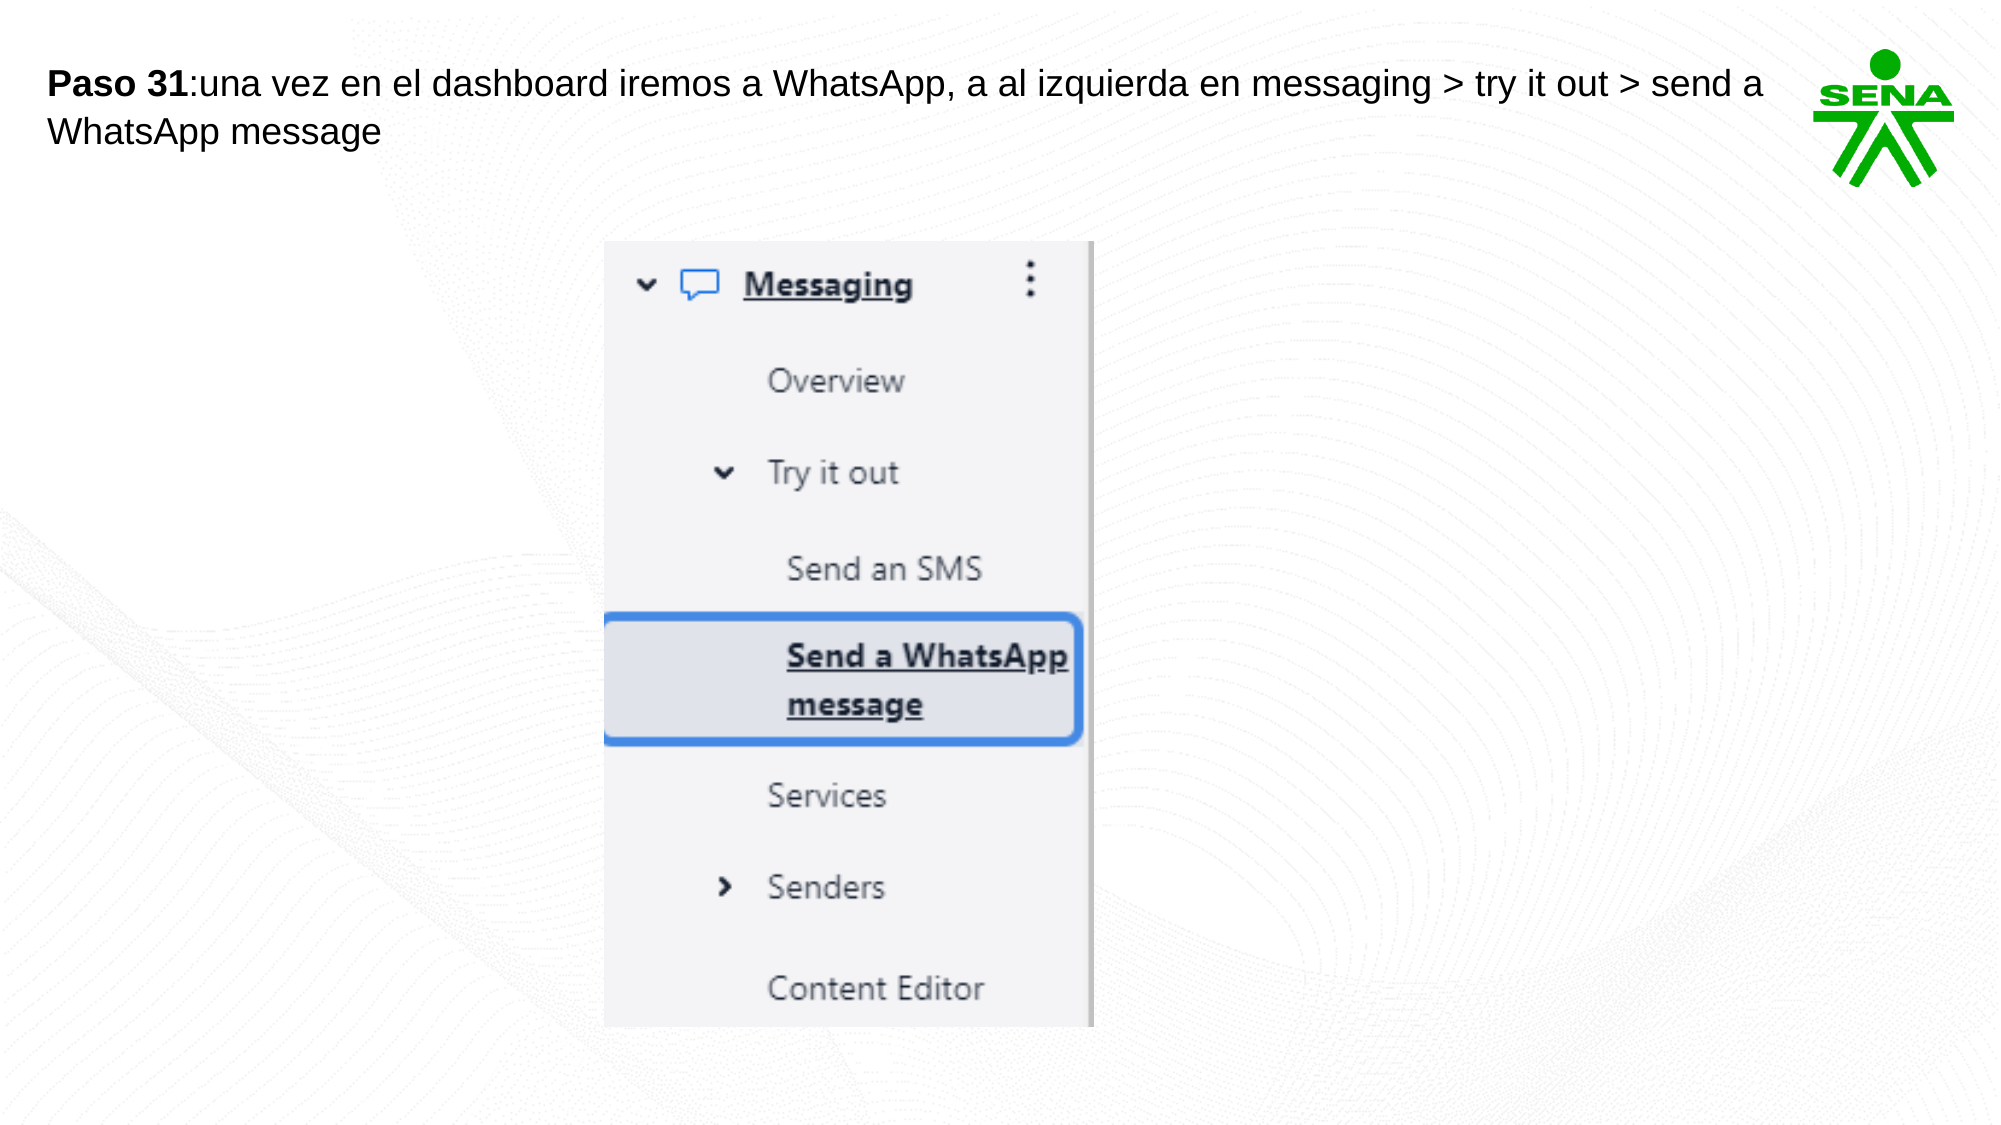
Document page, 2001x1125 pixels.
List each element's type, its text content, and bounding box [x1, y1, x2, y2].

text_box Paso 31:una vez en el dashboard iremos a WhatsApp, a al izquierda en messaging > try it out > send a WhatsApp message [32, 48, 1780, 160]
picture [0, 0, 2000, 1125]
